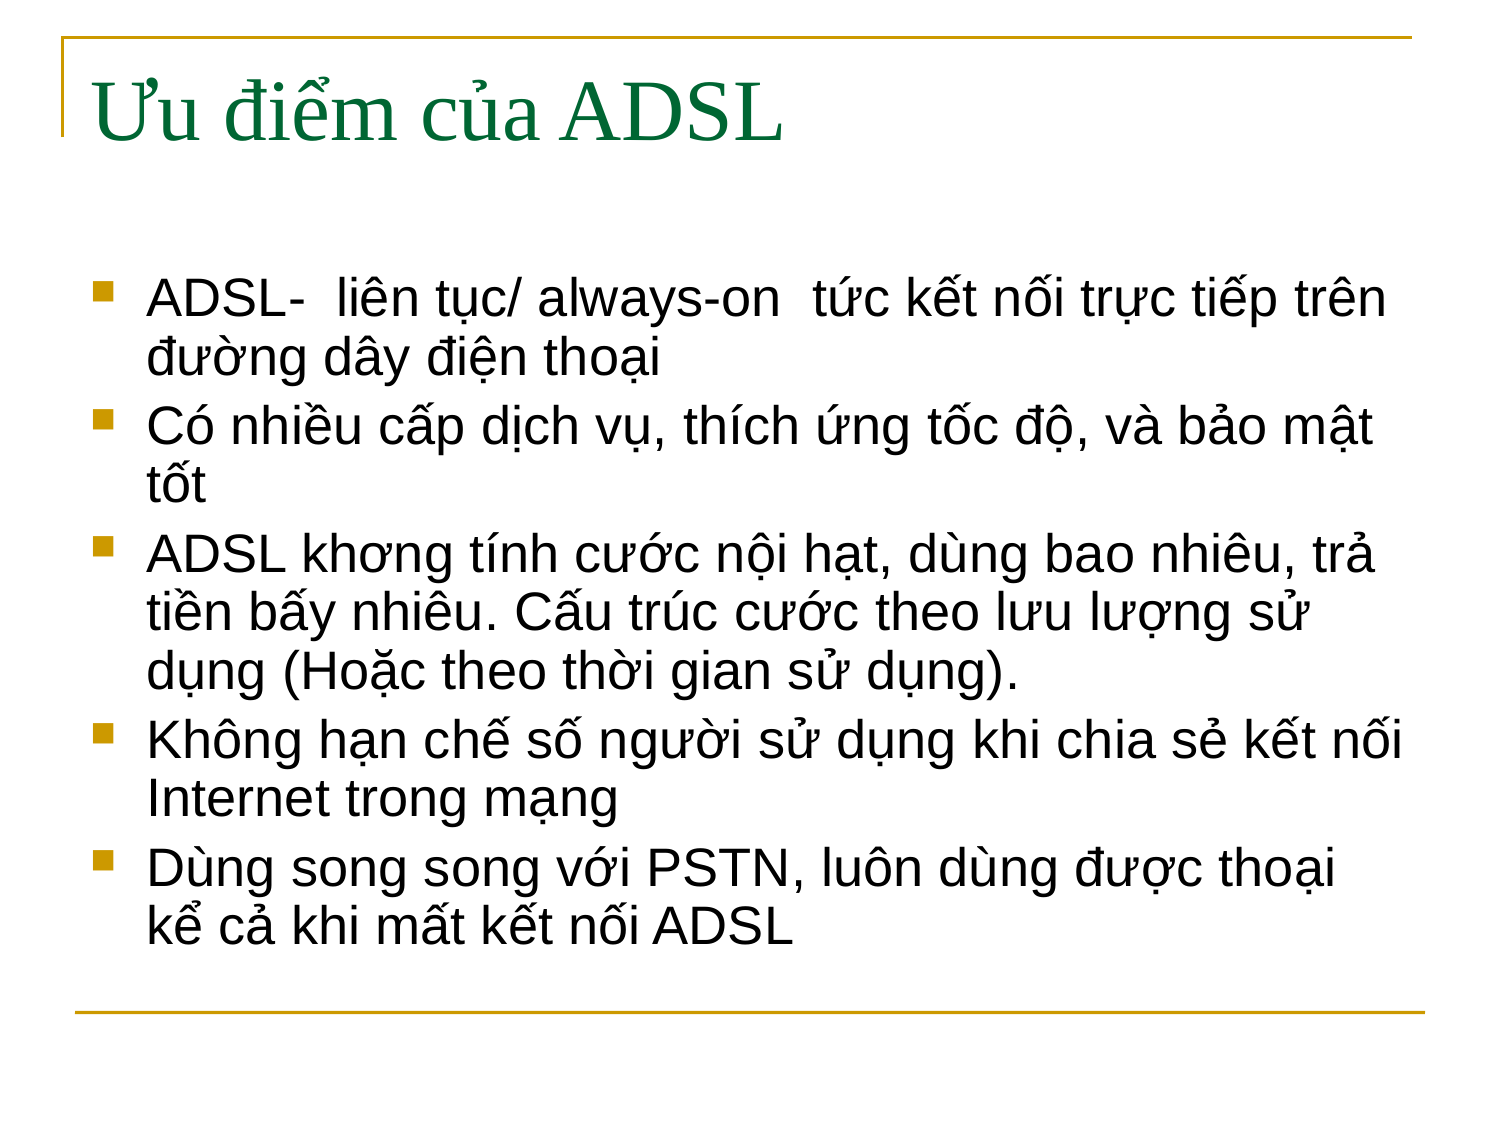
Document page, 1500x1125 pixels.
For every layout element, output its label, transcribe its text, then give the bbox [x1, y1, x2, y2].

list ADSL- liên tục/ always-on tức kết nối trực tiếp trên đường dây điện thoại Có nhiều cấp dịch vụ, thích ứng tốc độ, và bảo mật tốt ADSL khơng tính cước nội hạt, dùng bao nhiêu, trả tiền bấy nhiêu. Cấu trúc cước theo lưu lượng sử dụng (Hoặc theo thời gian sử dụng). Không hạn chế số người sử dụng khi chia sẻ kết nối Internet trong mạng Dùng song song với PSTN, luôn dùng được thoại kể cả khi mất kết nối ADSL [75, 262, 1425, 1006]
title Ưu điểm của ADSL [75, 45, 1425, 233]
